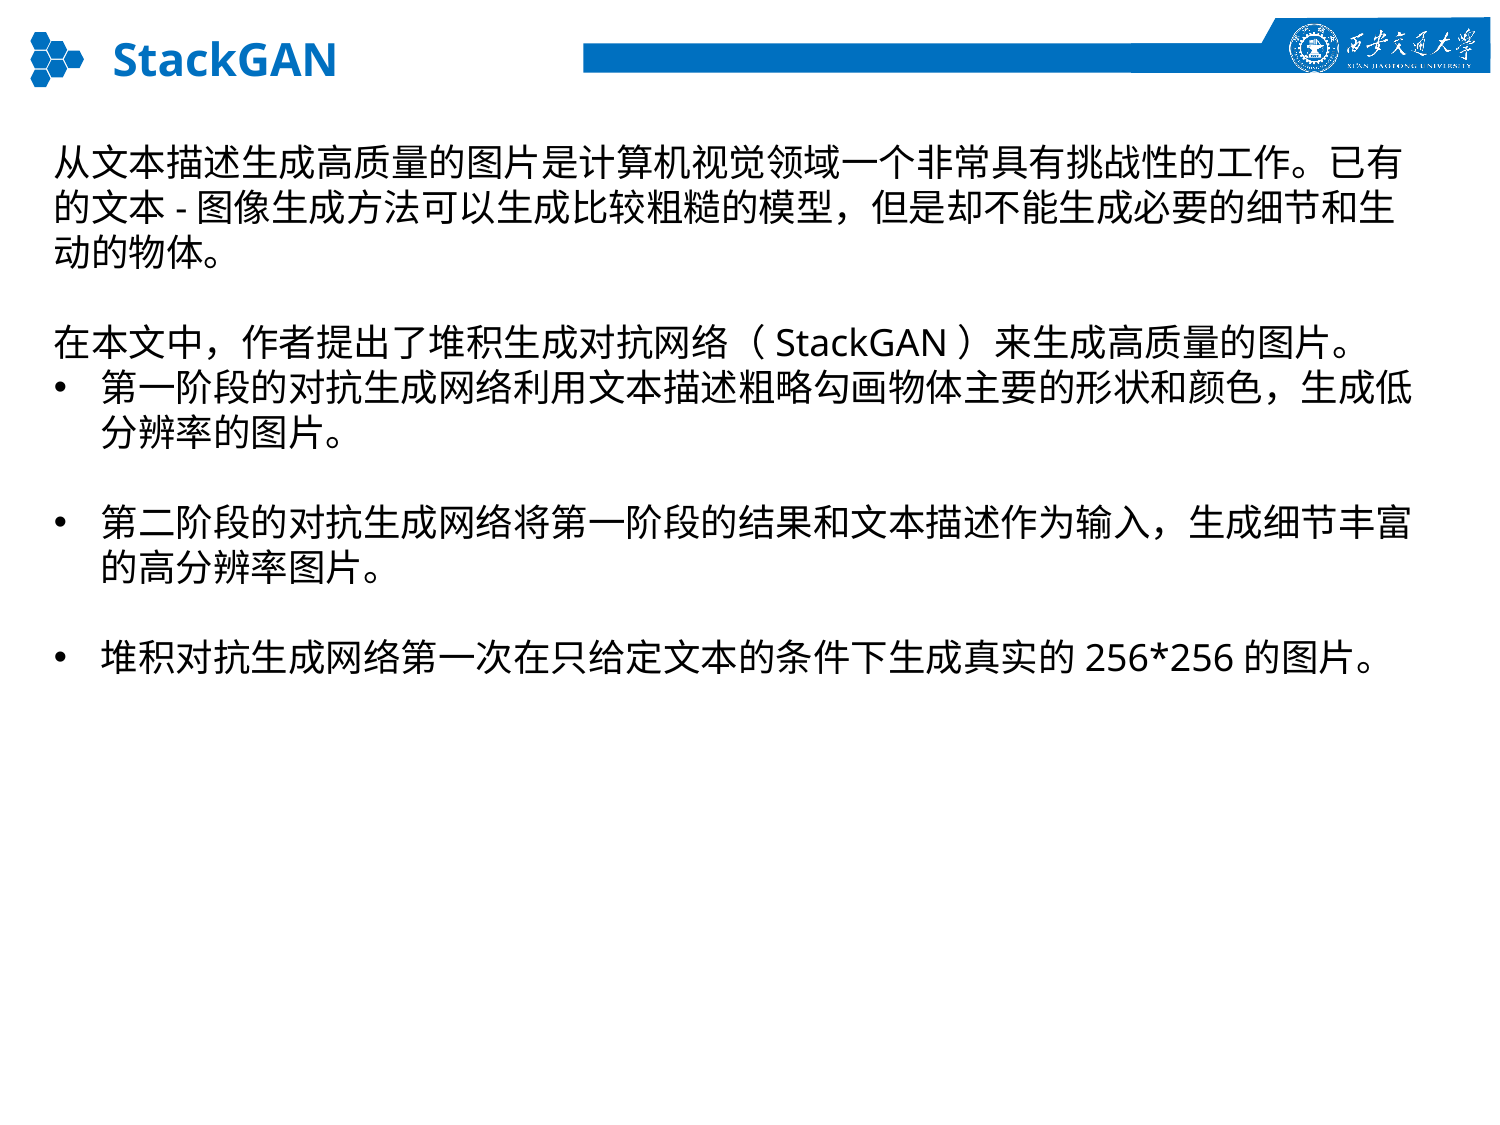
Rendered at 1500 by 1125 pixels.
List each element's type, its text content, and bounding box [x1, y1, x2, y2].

text_box 从文本描述生成高质量的图片是计算机视觉领域一个非常具有挑战性的工作。已有的文本-图像生成方法可以生成比较粗糙的模型，但是却不能生成必要的细节和生动的物体。 在本文中，作者提出了堆积生成对抗网络（StackGAN）来生成高质量的图片。 第一阶段的对抗生成网络利用文本描述粗略勾画物体主要的形状和颜色，生成低分辨率的图片。 第二阶段的对抗生成网络将第一阶段的结果和文本描述作为输入，生成细节丰富的高分辨率图片。 堆积对抗生成网络第一次在只给定文本的条件下生成真实的256*256的图片。 [39, 131, 1441, 686]
text_box StackGAN [97, 22, 354, 93]
text_box [582, 42, 1285, 74]
